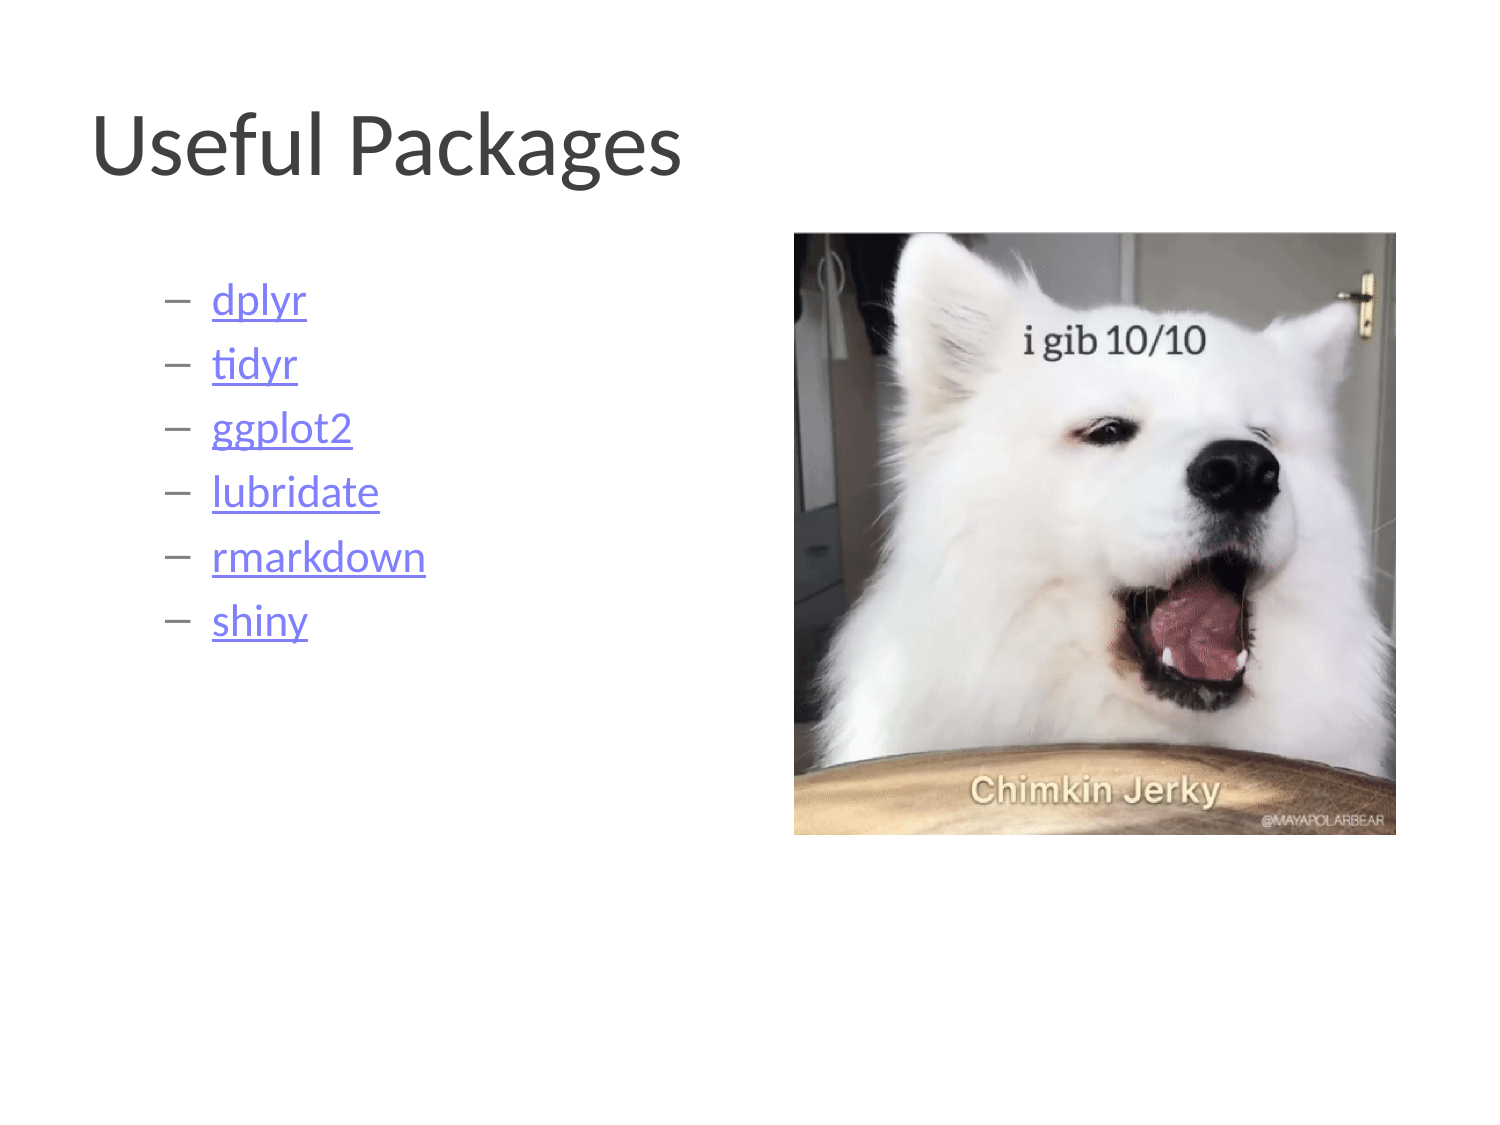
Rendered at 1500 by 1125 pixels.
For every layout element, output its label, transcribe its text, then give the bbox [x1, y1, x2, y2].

picture [794, 232, 1396, 835]
title Useful Packages [75, 45, 1425, 233]
list dplyr tidyr ggplot2 lubridate rmarkdown shiny [75, 262, 1425, 1005]
